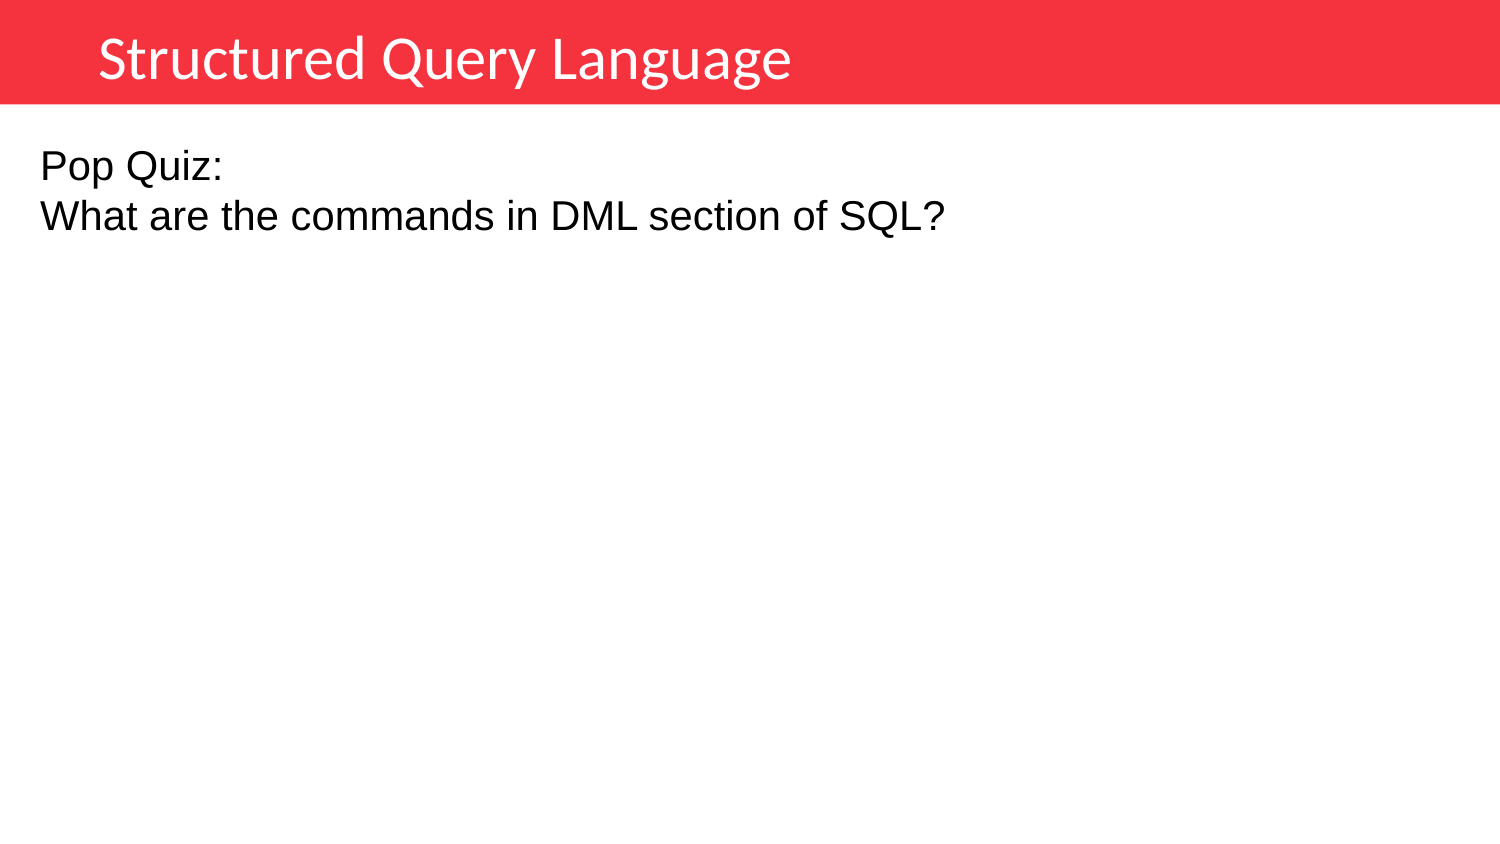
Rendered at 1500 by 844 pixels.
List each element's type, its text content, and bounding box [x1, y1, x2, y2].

text_box Pop Quiz: What are the commands in DML section of SQL? [25, 123, 1475, 820]
text_box Structured Query Language [83, 2, 1289, 123]
text_box [0, 0, 1500, 105]
